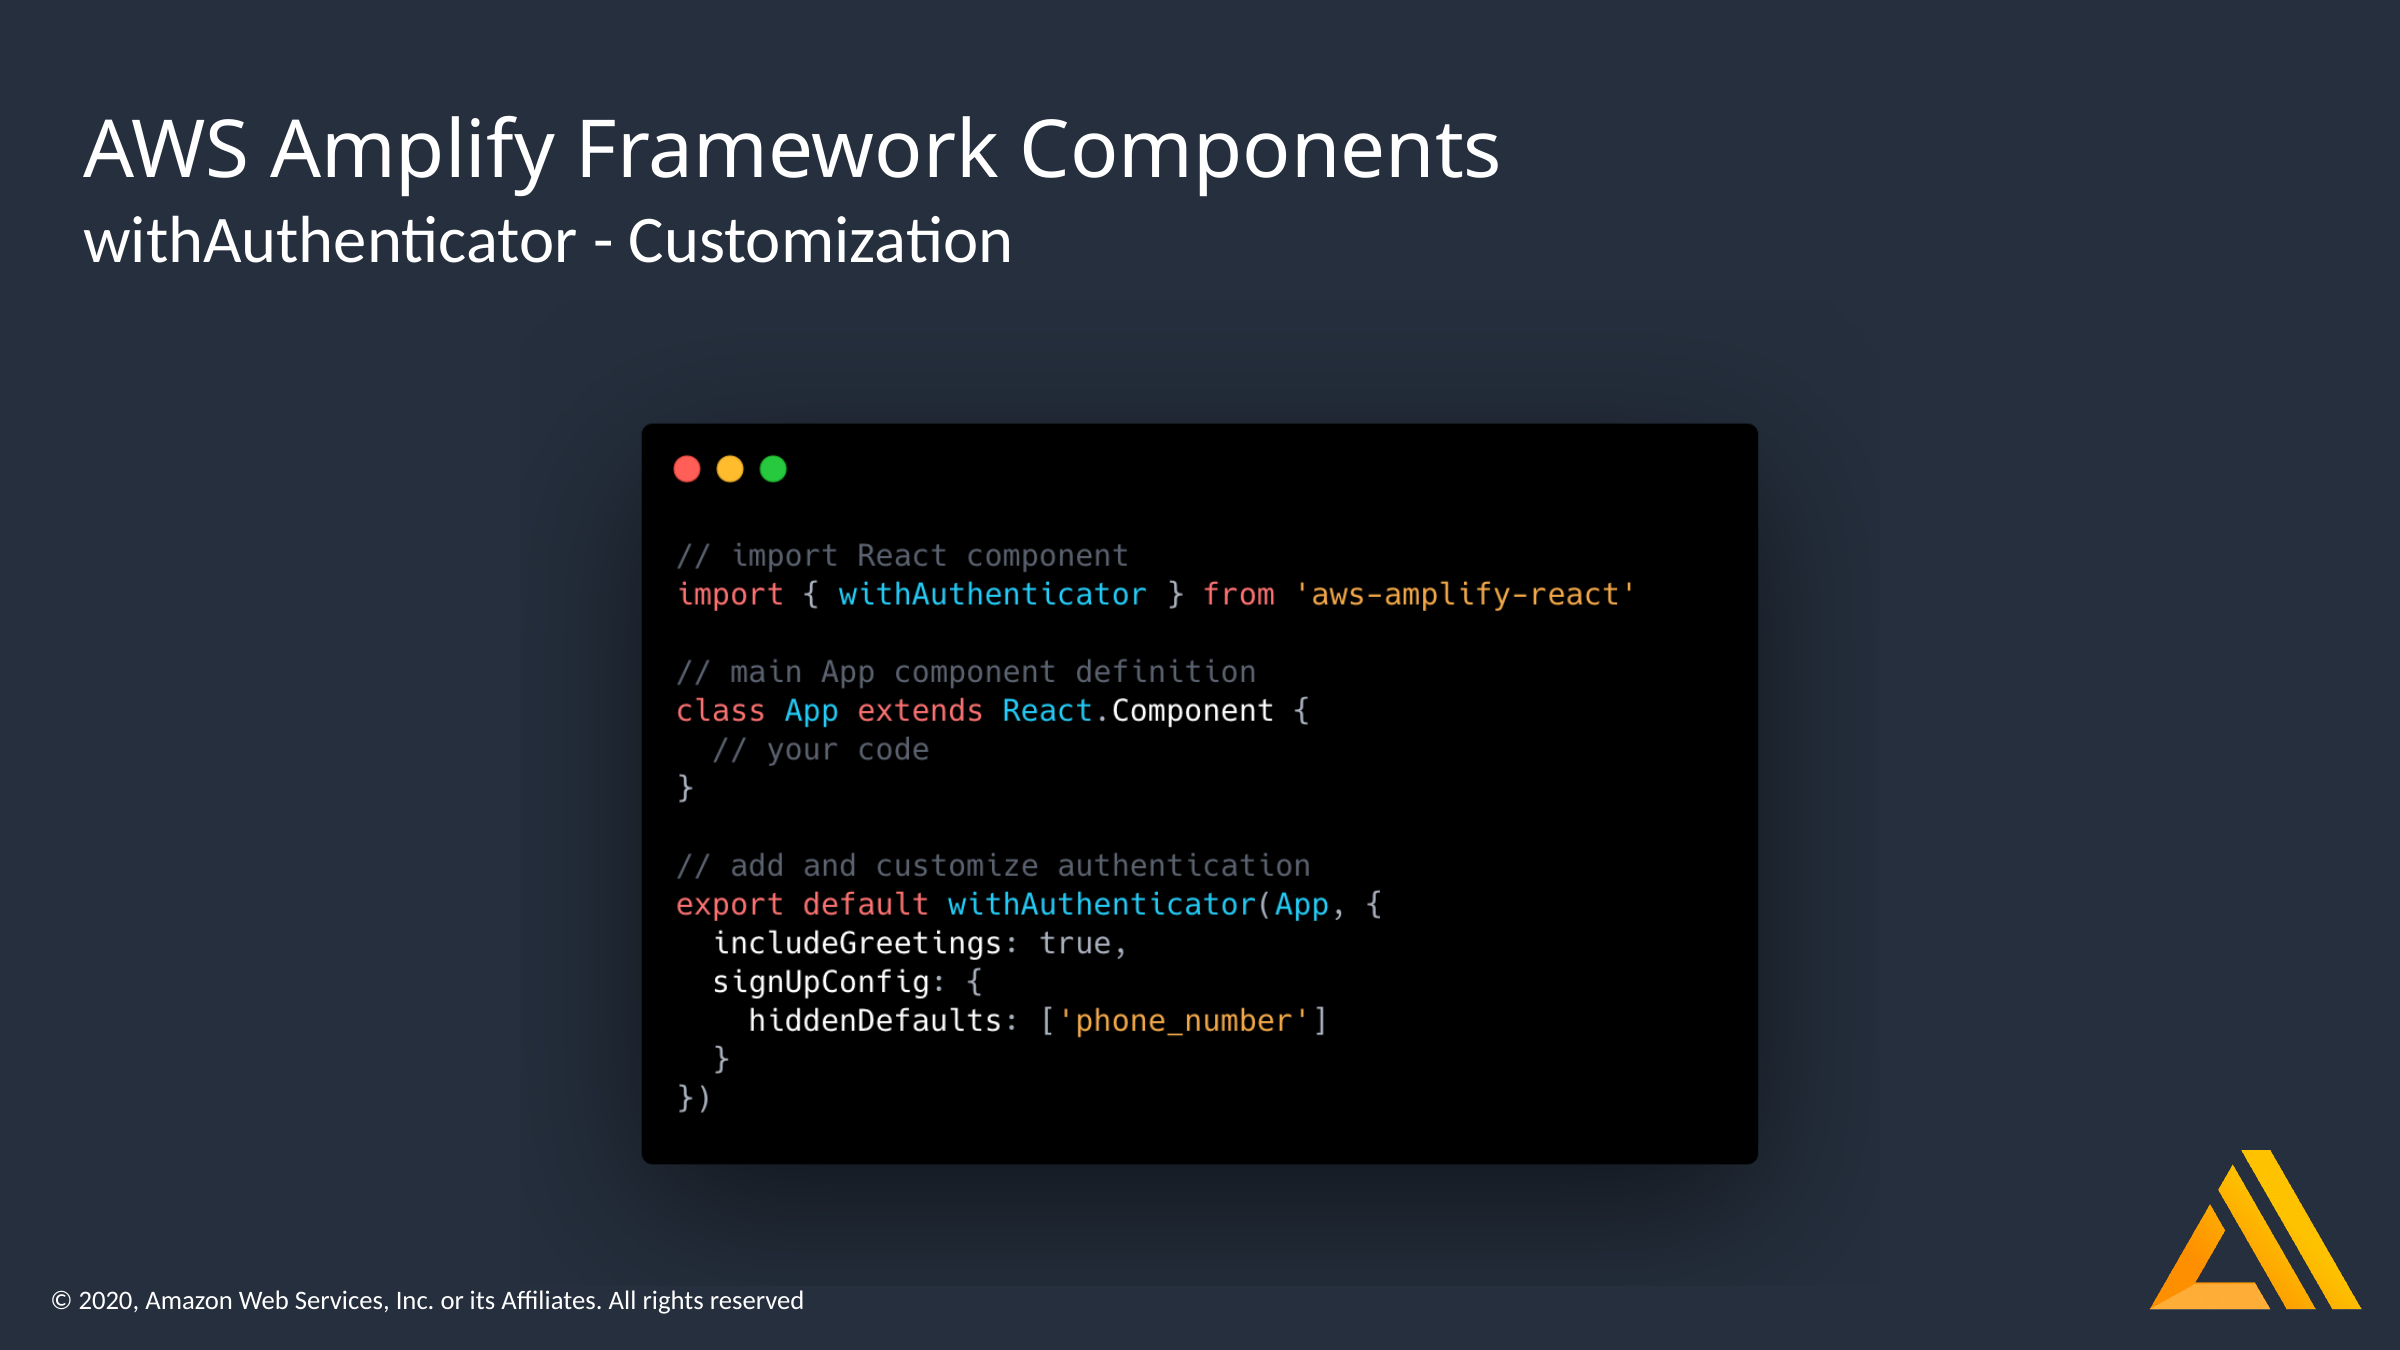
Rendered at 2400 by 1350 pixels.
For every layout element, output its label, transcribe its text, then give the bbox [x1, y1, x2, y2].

text_box withAuthenticator - Customization [53, 180, 1968, 301]
picture [2127, 1098, 2390, 1350]
picture [520, 301, 1880, 1287]
title AWS Amplify Framework Components [53, 56, 2347, 235]
